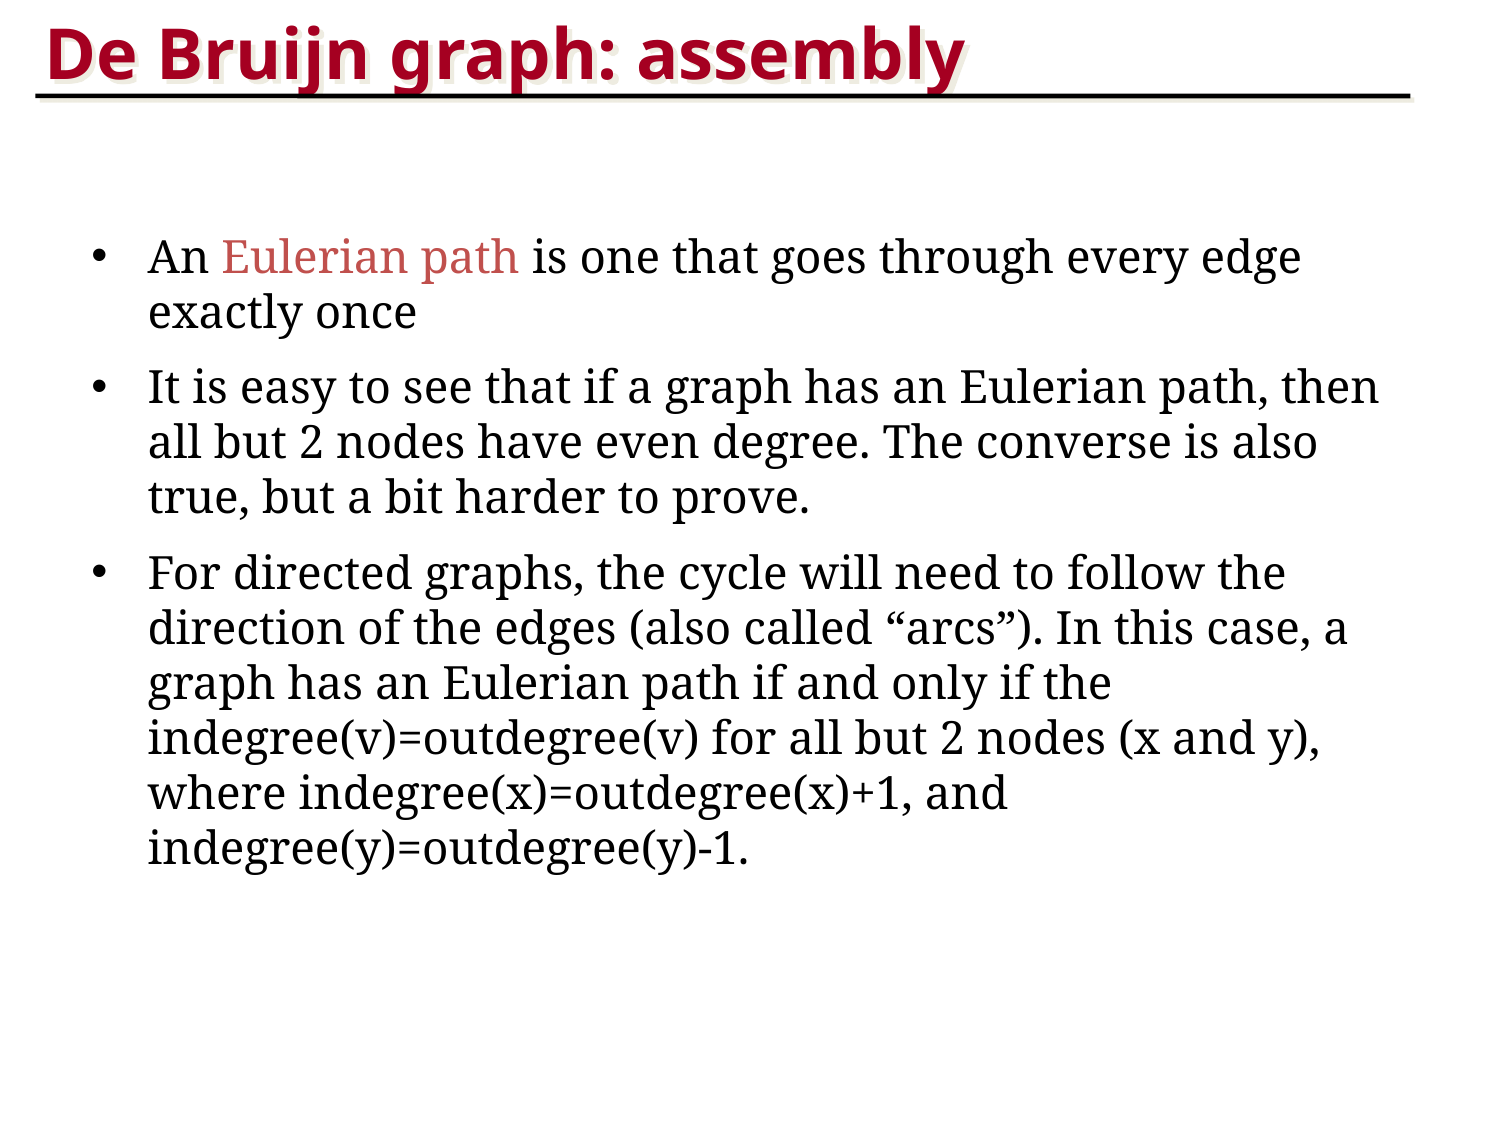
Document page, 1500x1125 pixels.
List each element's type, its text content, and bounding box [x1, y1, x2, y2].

text_box An Eulerian path is one that goes through every edge exactly once It is easy to see that if a graph has an Eulerian path, then all but 2 nodes have even degree. The converse is also true, but a bit harder to prove. For directed graphs, the cycle will need to follow the direction of the edges (also called “arcs”). In this case, a graph has an Eulerian path if and only if the indegree(v)=outdegree(v) for all but 2 nodes (x and y), where indegree(x)=outdegree(x)+1, and indegree(y)=outdegree(y)-1. [76, 219, 1424, 895]
text_box De Bruijn graph: assembly [29, 1, 1305, 102]
